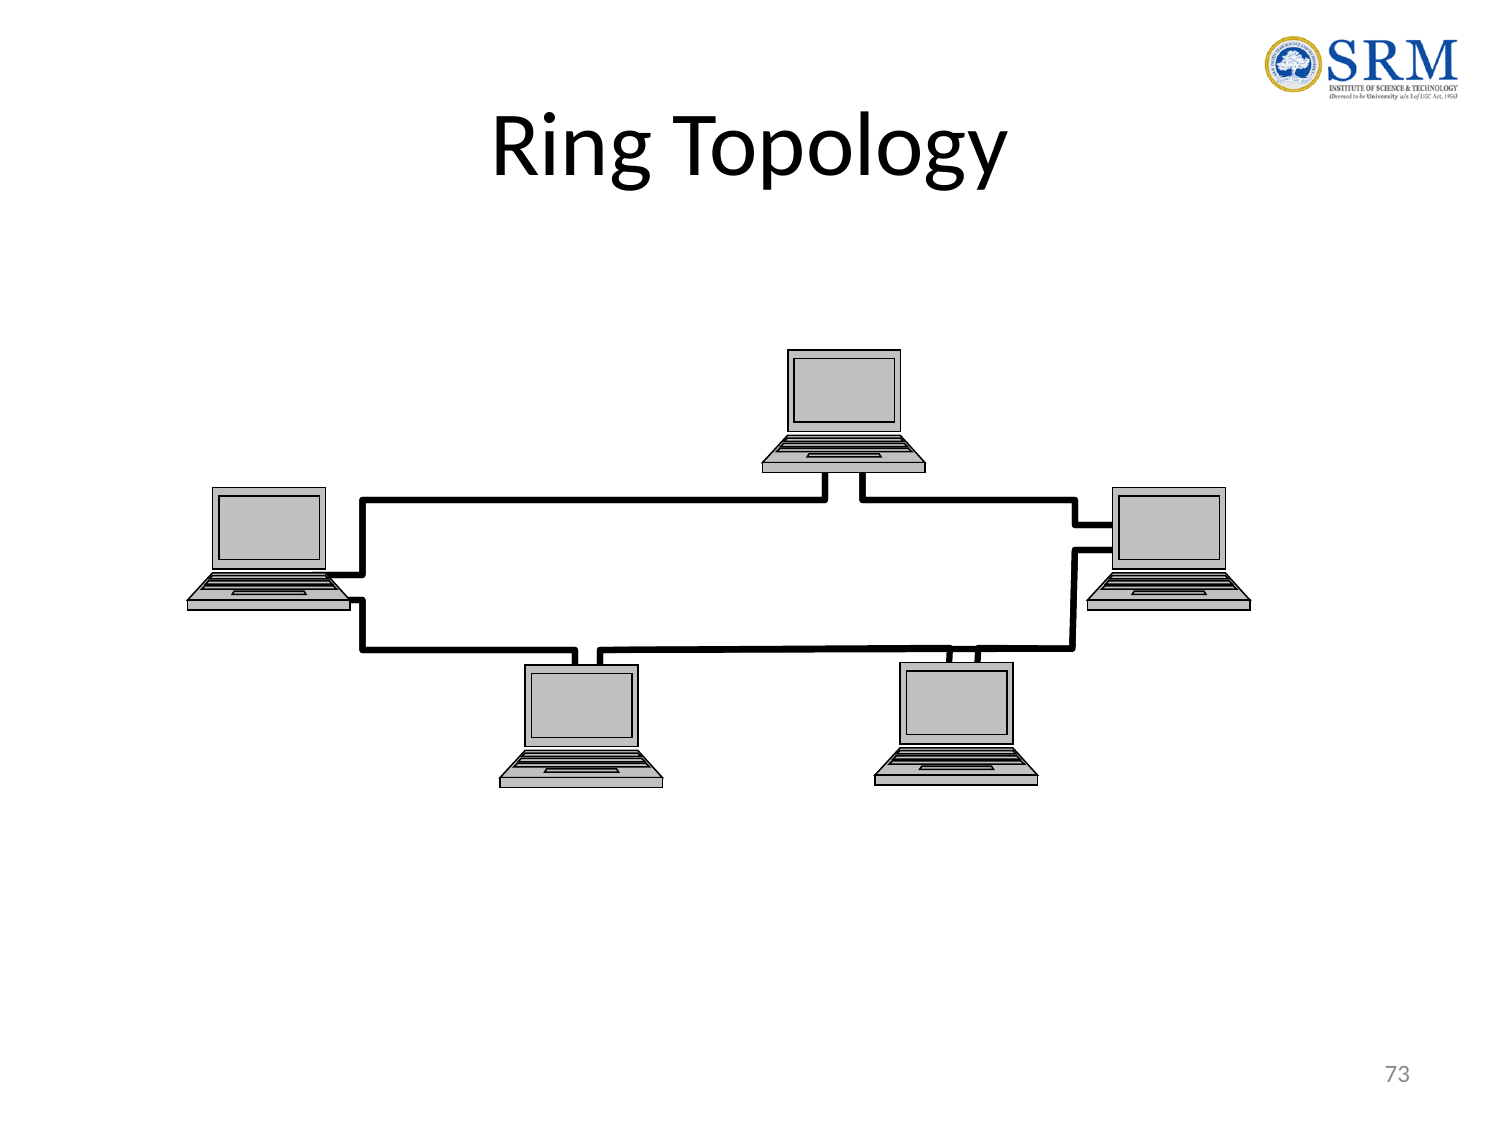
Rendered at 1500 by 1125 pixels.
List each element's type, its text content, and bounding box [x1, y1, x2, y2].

text_box [787, 350, 901, 432]
text_box [762, 435, 925, 473]
title Ring Topology [75, 45, 1425, 233]
text_box [949, 649, 979, 662]
text_box [328, 473, 1112, 665]
text_box [874, 747, 1038, 785]
text_box [900, 662, 1013, 744]
text_box [525, 665, 638, 747]
text_box [1087, 572, 1250, 610]
text_box [499, 750, 663, 788]
slide_number ‹#› [1074, 1042, 1425, 1103]
text_box [212, 487, 326, 569]
text_box [1112, 487, 1226, 569]
text_box [187, 572, 350, 610]
picture [1262, 24, 1463, 108]
